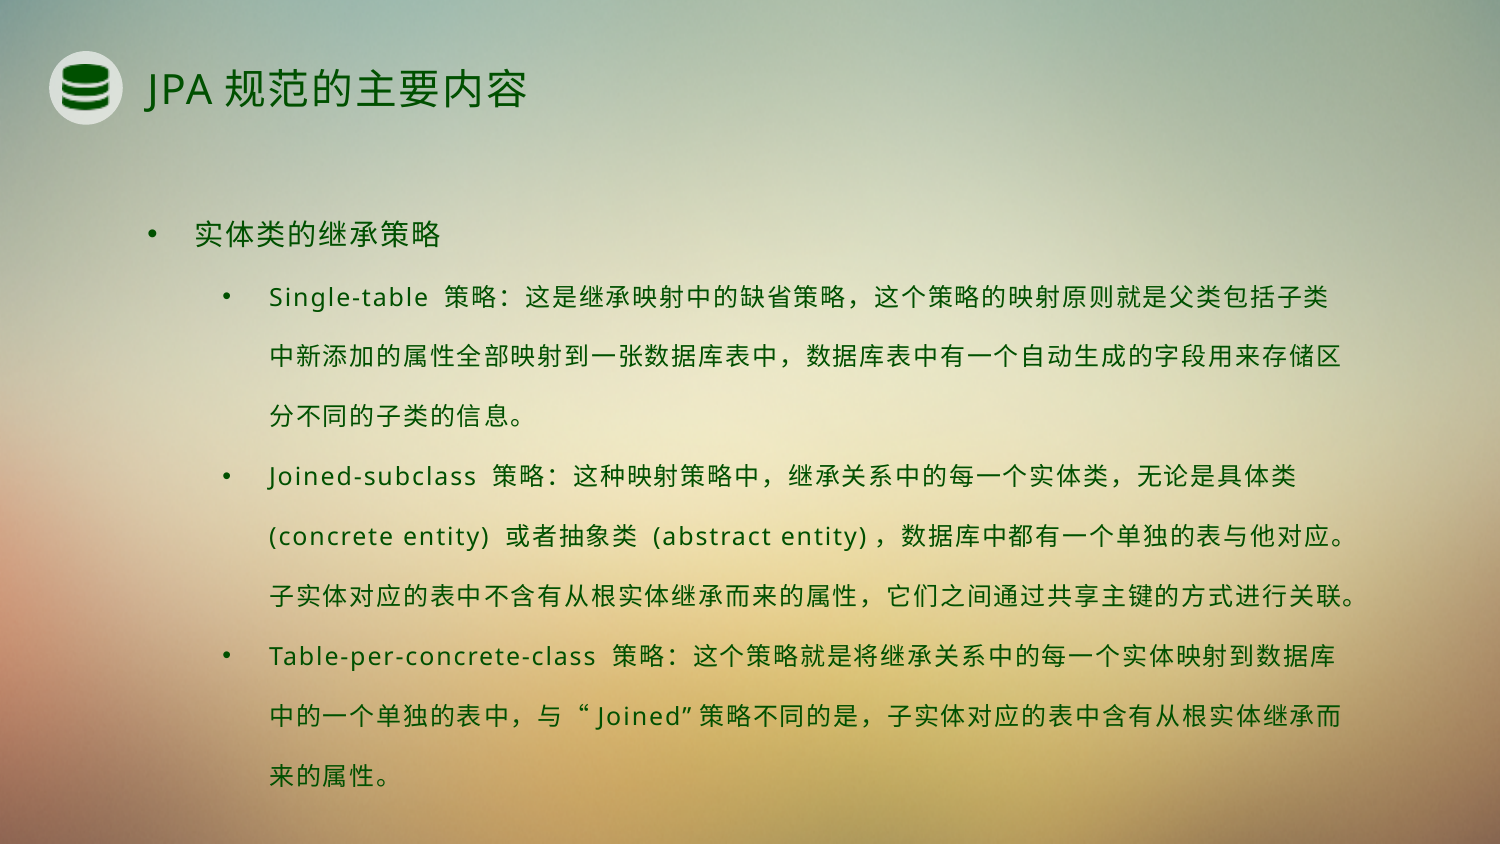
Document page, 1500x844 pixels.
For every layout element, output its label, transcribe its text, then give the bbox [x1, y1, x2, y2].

picture [0, 0, 1500, 844]
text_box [49, 51, 810, 125]
text_box 实体类的继承策略 Single-table 策略：这是继承映射中的缺省策略，这个策略的映射原则就是父类包括子类中新添加的属性全部映射到一张数据库表中，数据库表中有一个自动生成的字段用来存储区分不同的子类的信息。 Joined-subclass 策略：这种映射策略中，继承关系中的每一个实体类，无论是具体类 (concrete entity) 或者抽象类 (abstract entity)，数据库中都有一个单独的表与他对应。子实体对应的表中不含有从根实体继承而来的属性，它们之间通过共享主键的方式进行关联。 Table-per-concrete-class 策略：这个策略就是将继承关系中的每一个实体映射到数据库中的一个单独的表中，与“Joined”策略不同的是，子实体对应的表中含有从根实体继承而来的属性。 [132, 173, 1365, 798]
